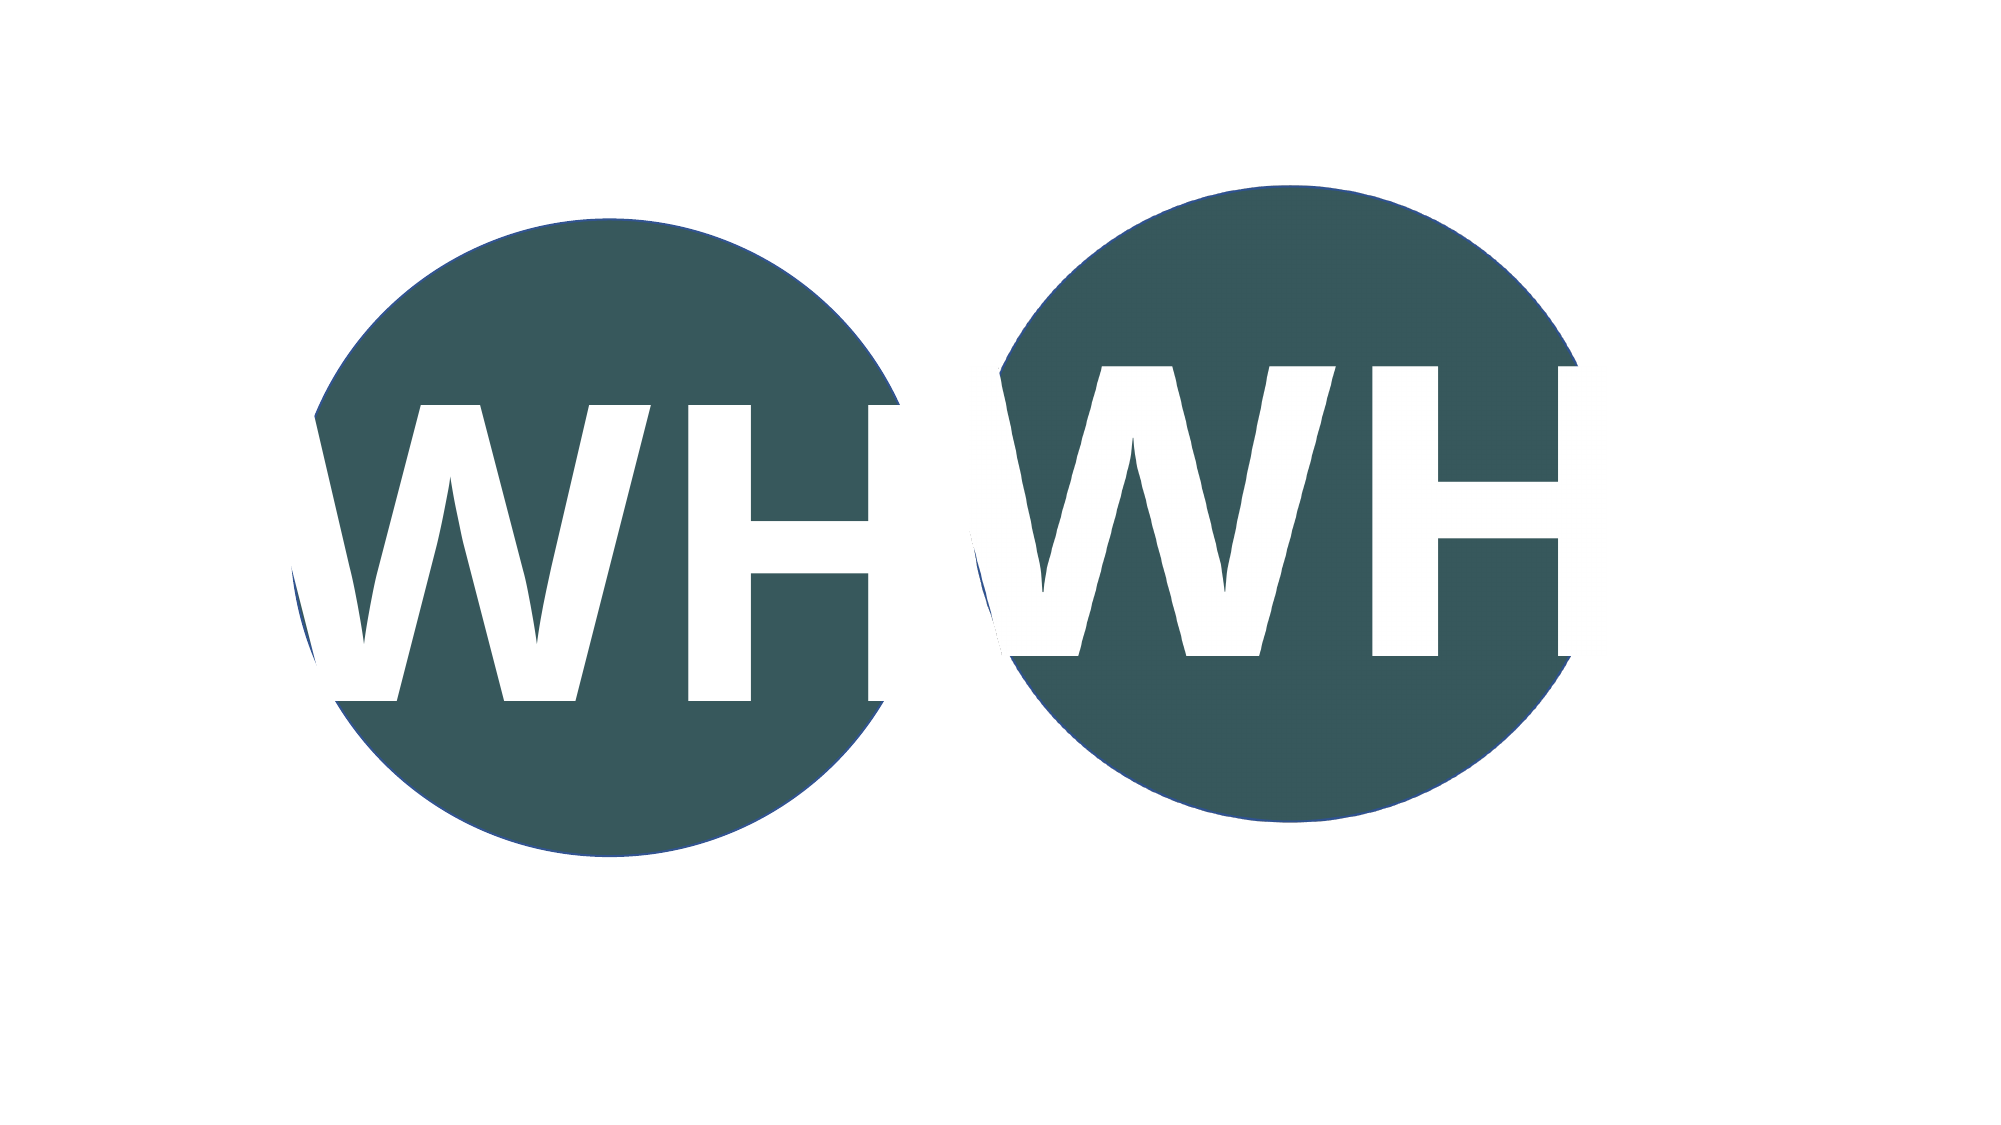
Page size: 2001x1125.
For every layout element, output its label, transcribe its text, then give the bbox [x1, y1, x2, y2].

text_box [416, 792, 803, 858]
text_box [422, 218, 797, 279]
picture [969, 176, 1607, 832]
text_box WH [223, 279, 969, 792]
